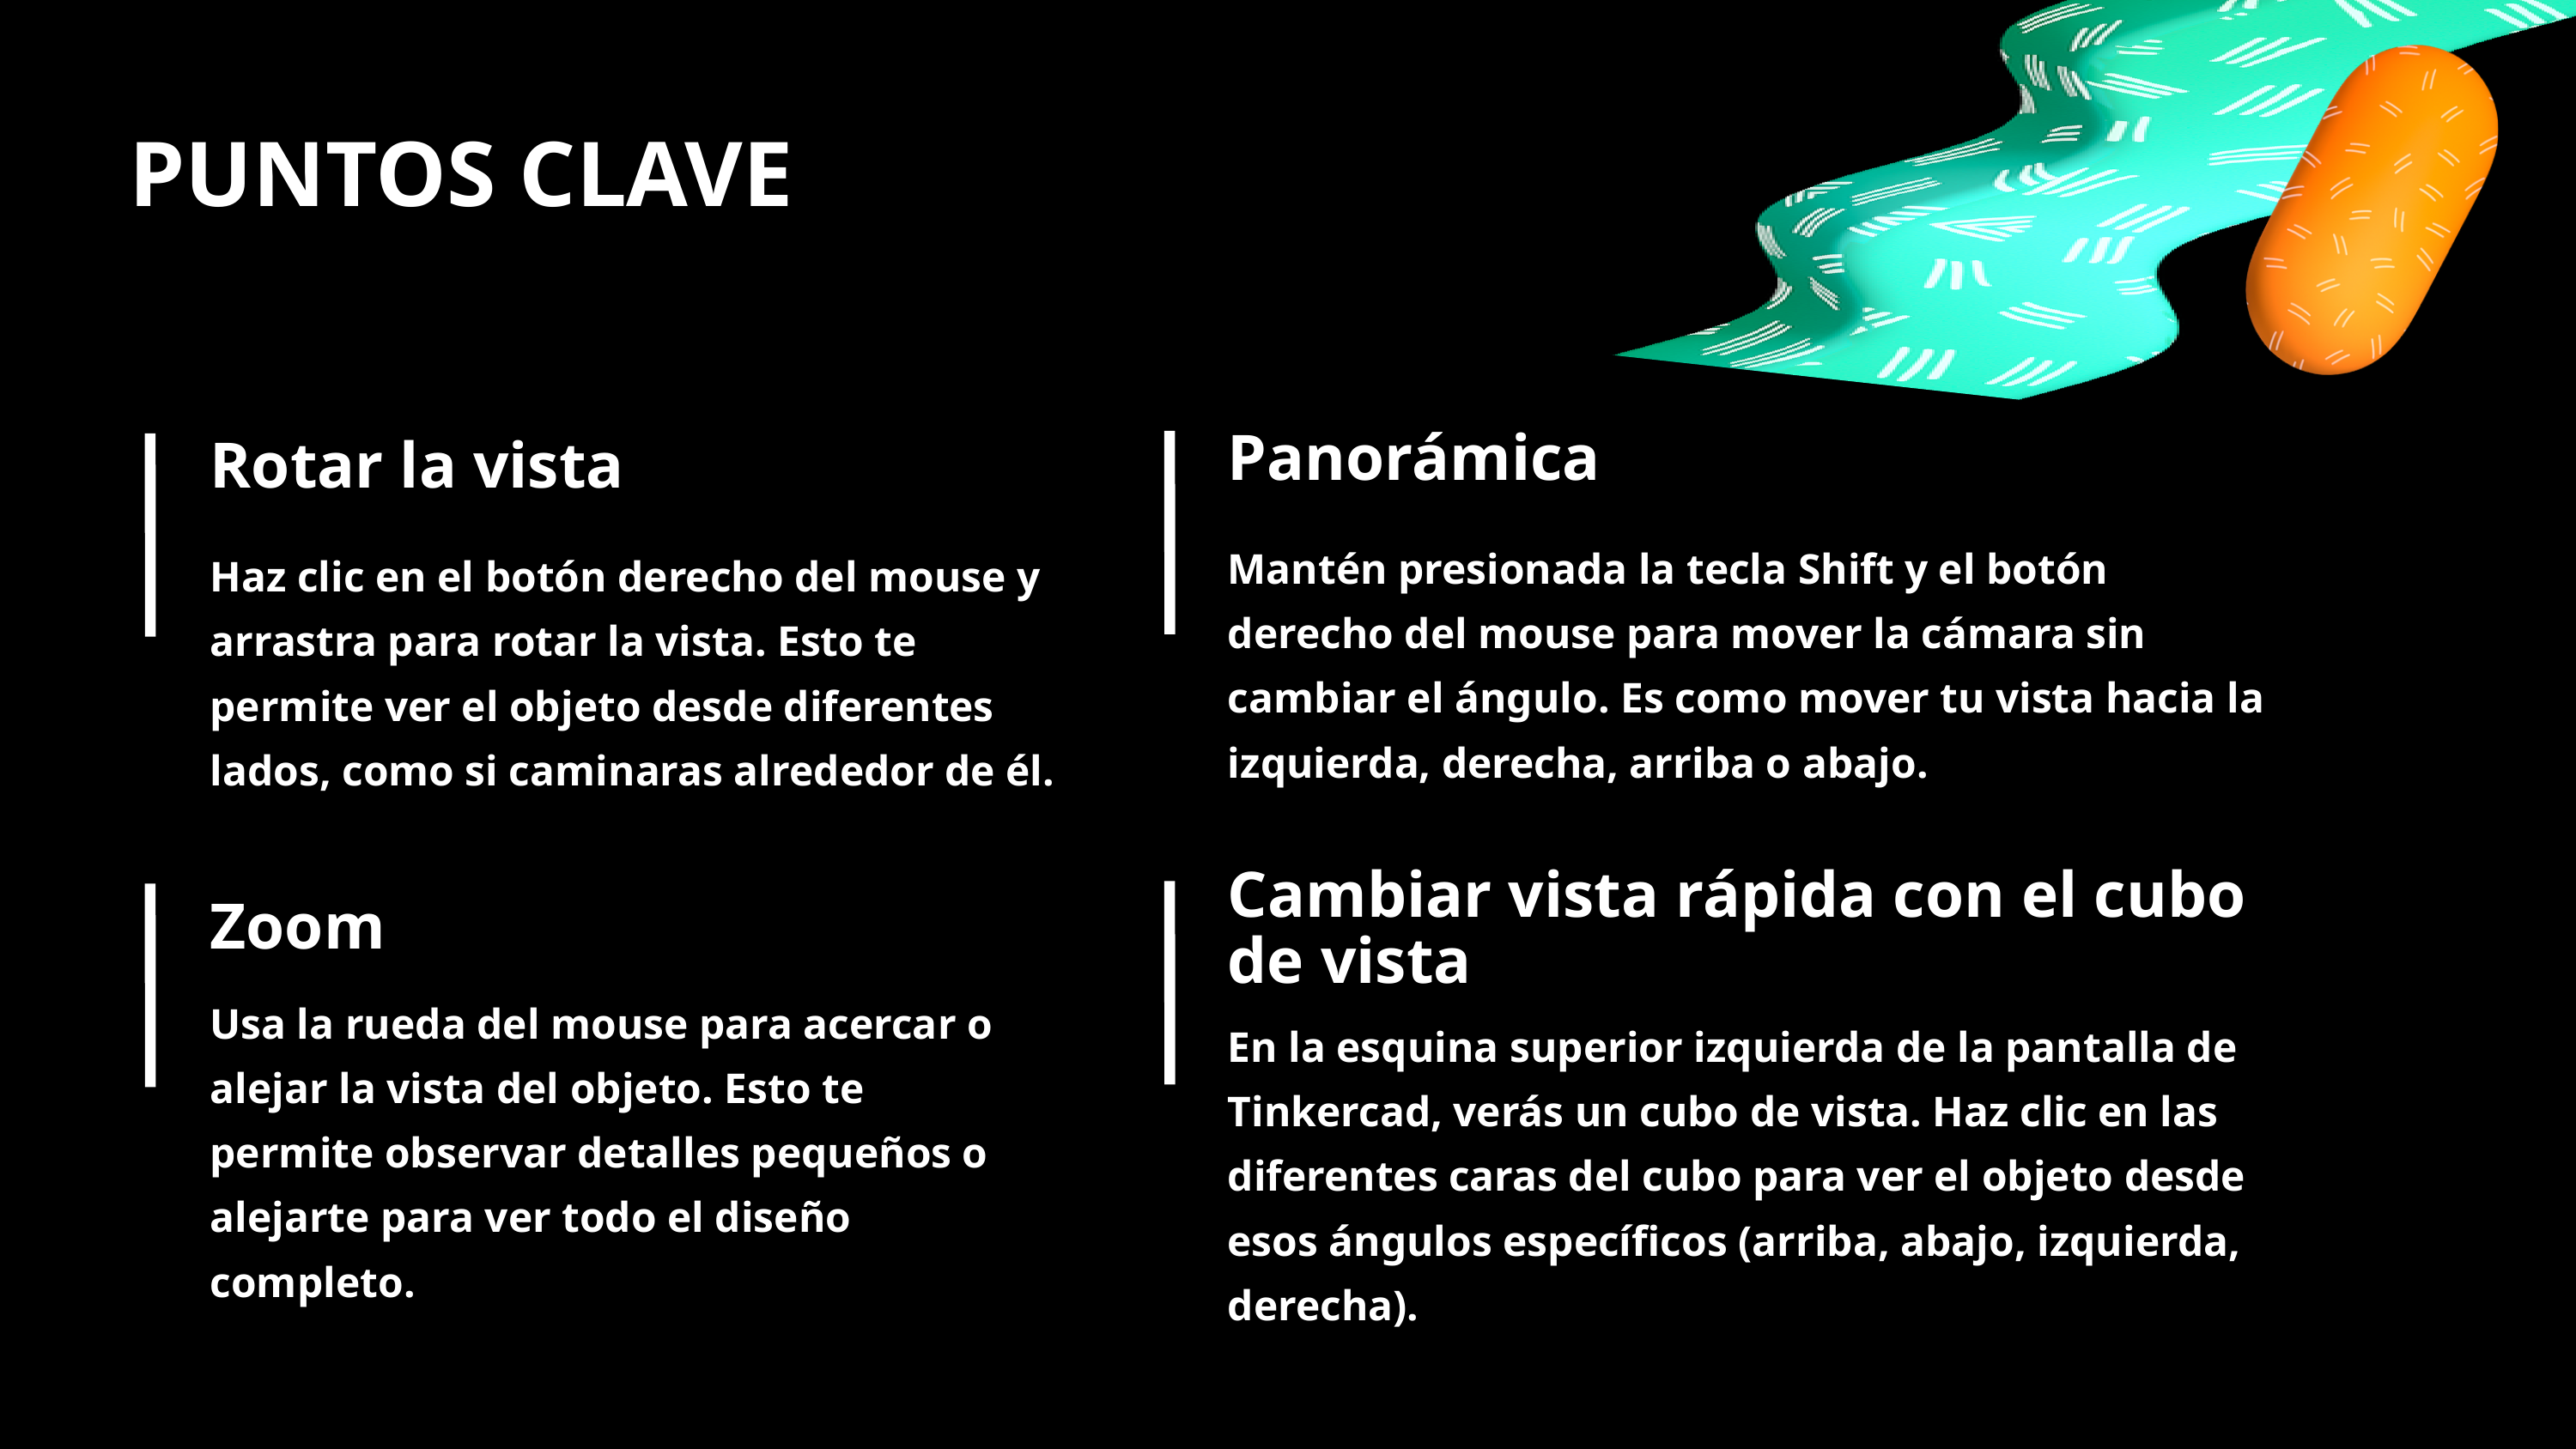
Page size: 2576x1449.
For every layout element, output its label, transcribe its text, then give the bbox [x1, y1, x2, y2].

text_box Zoom [210, 895, 840, 961]
text_box PUNTOS CLAVE [129, 141, 1595, 225]
text_box [2245, 45, 2499, 375]
text_box Haz clic en el botón derecho del mouse y arrastra para rotar la vista. Esto te permite ver el objeto desde diferentes lados, como si caminaras alrededor de él. [210, 535, 1057, 794]
text_box Panorámica [1227, 427, 2276, 494]
text_box En la esquina superior izquierda de la pantalla de Tinkercad, verás un cubo de vista. Haz clic en las diferentes caras del cubo para ver el objeto desde esos ángulos específicos (arriba, abajo, izquierda, derecha). [1227, 1005, 2276, 1329]
text_box [1510, 0, 2576, 461]
text_box Mantén presionada la tecla Shift y el botón derecho del mouse para mover la cámara sin cambiar el ángulo. Es como mover tu vista hacia la izquierda, derecha, arriba o abajo. [1227, 527, 2276, 786]
text_box Usa la rueda del mouse para acercar o alejar la vista del objeto. Esto te permite observar detalles pequeños o alejarte para ver todo el diseño completo. [210, 982, 1011, 1306]
text_box Rotar la vista [210, 434, 840, 501]
text_box Cambiar vista rápida con el cubo de vista [1227, 864, 2276, 996]
